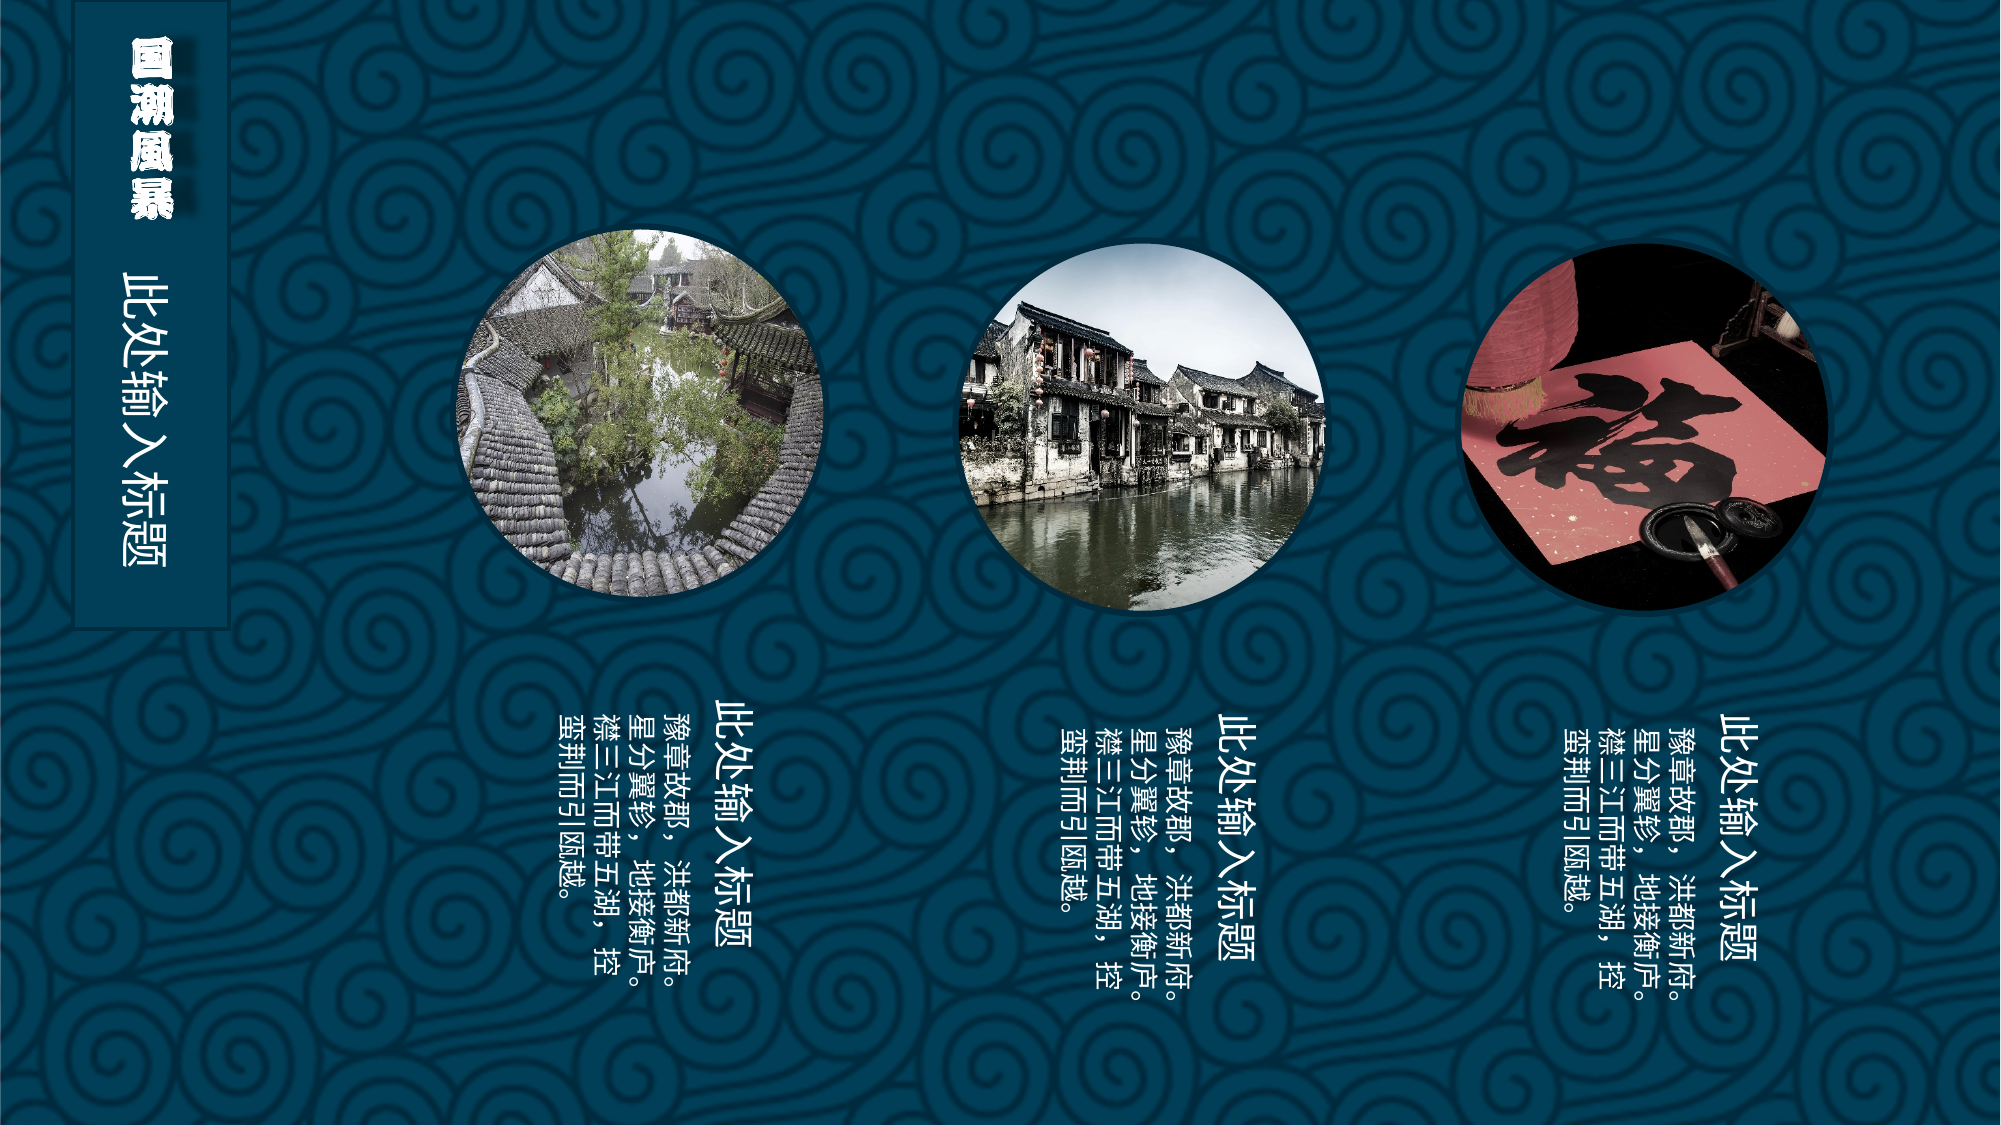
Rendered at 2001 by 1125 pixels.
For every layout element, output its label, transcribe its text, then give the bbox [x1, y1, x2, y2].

picture [131, 84, 173, 125]
picture [133, 37, 172, 79]
text_box 豫章故郡，洪都新府。星分翼轸，地接衡庐。襟三江而带五湖，控蛮荆而引瓯越。 [1033, 712, 1206, 1014]
text_box [452, 225, 828, 601]
text_box 豫章故郡，洪都新府。星分翼轸，地接衡庐。襟三江而带五湖，控蛮荆而引瓯越。 [1536, 712, 1708, 1014]
text_box [72, 0, 230, 630]
picture [1231, 951, 1247, 958]
text_box 此处输入标题 [1180, 659, 1312, 951]
text_box [1456, 239, 1833, 615]
text_box 此处输入标题 [1683, 659, 1815, 951]
picture [728, 937, 744, 944]
text_box 豫章故郡，洪都新府。星分翼轸，地接衡庐。襟三江而带五湖，控蛮荆而引瓯越。 [531, 698, 703, 1000]
picture [131, 131, 172, 171]
text_box 此处输入标题 [85, 216, 217, 630]
text_box [954, 239, 1331, 615]
picture [1733, 951, 1749, 958]
text_box 此处输入标题 [678, 645, 810, 937]
picture [132, 178, 173, 219]
